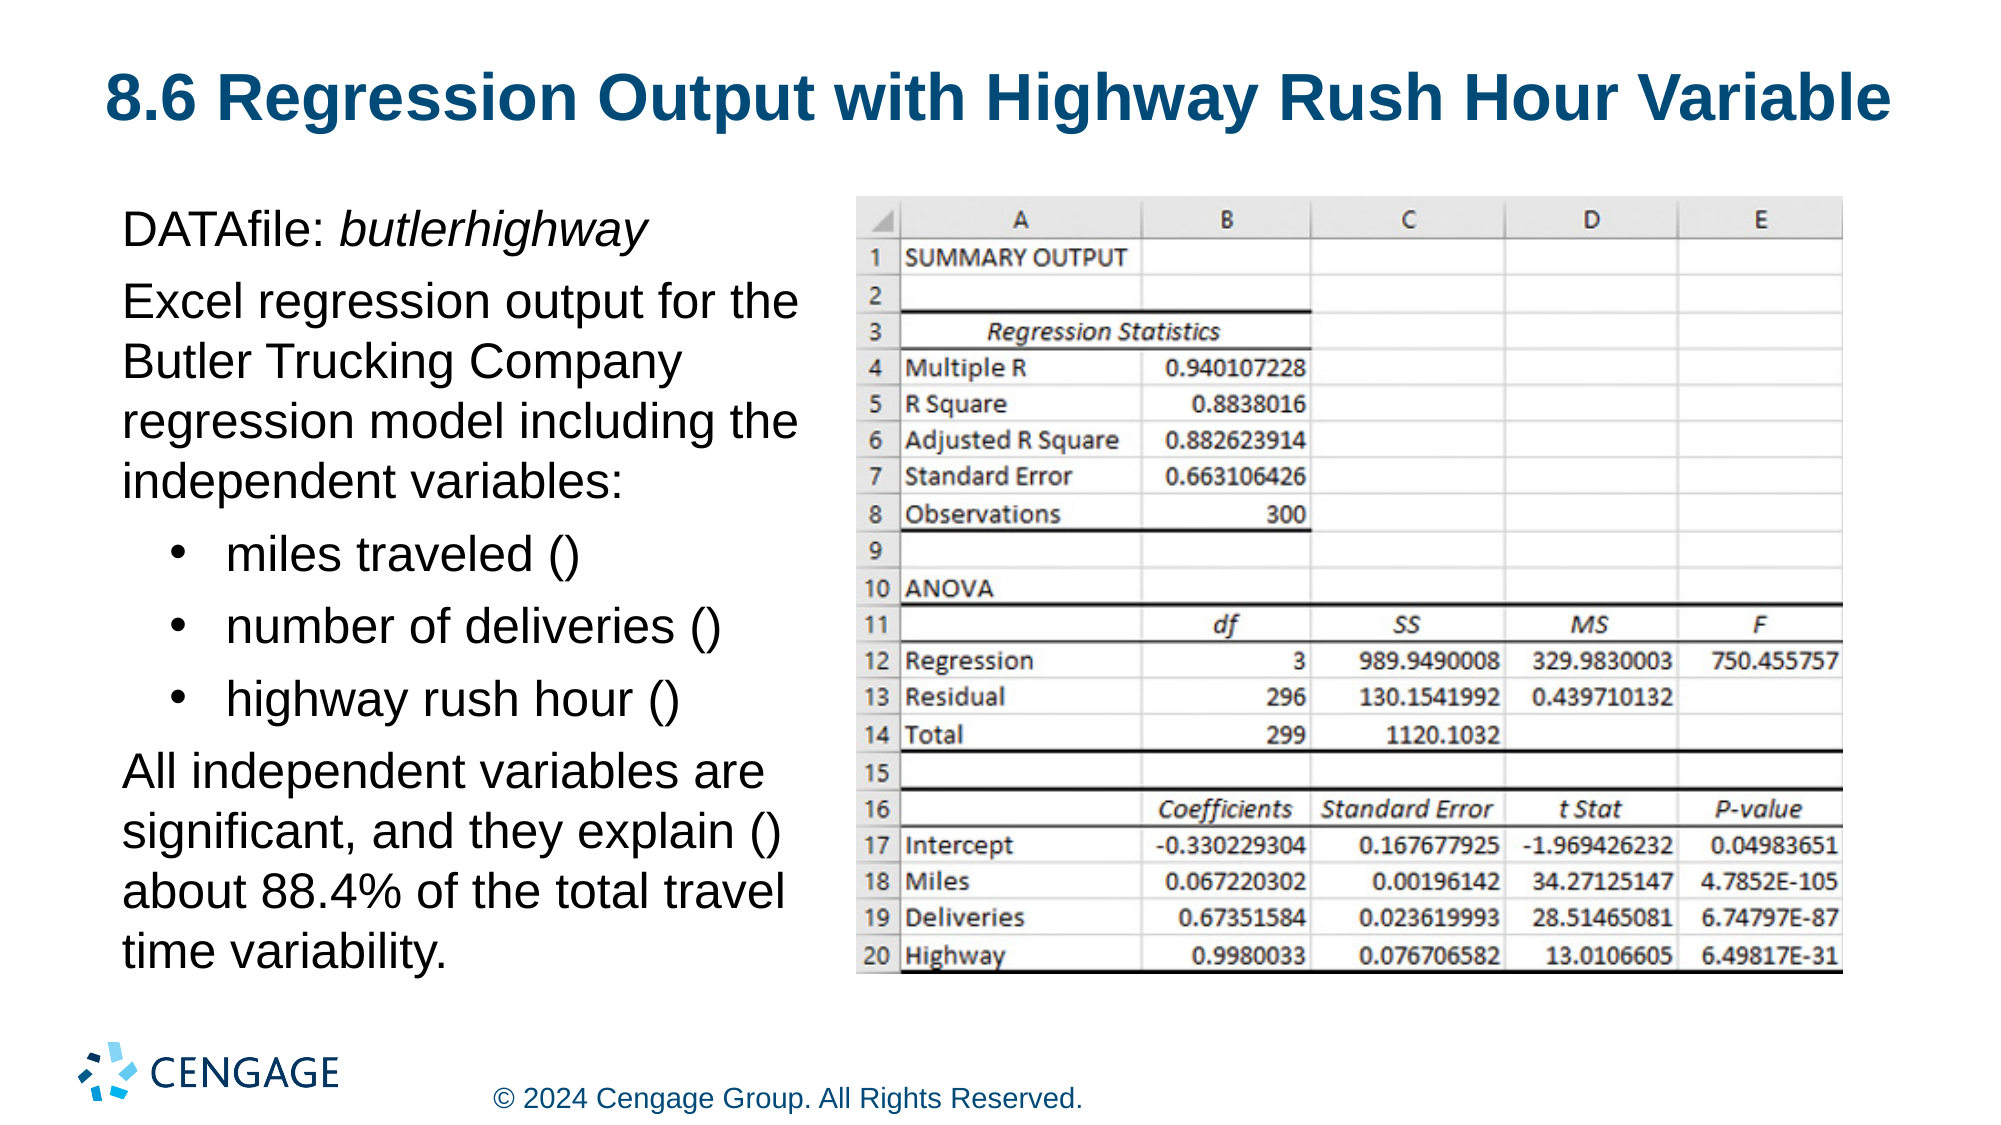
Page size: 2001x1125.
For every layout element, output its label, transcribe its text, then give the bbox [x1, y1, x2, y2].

title 8.6 Regression Output with Highway Rush Hour Variable [95, 62, 1905, 173]
picture [856, 196, 1843, 974]
picture [78, 1042, 338, 1101]
